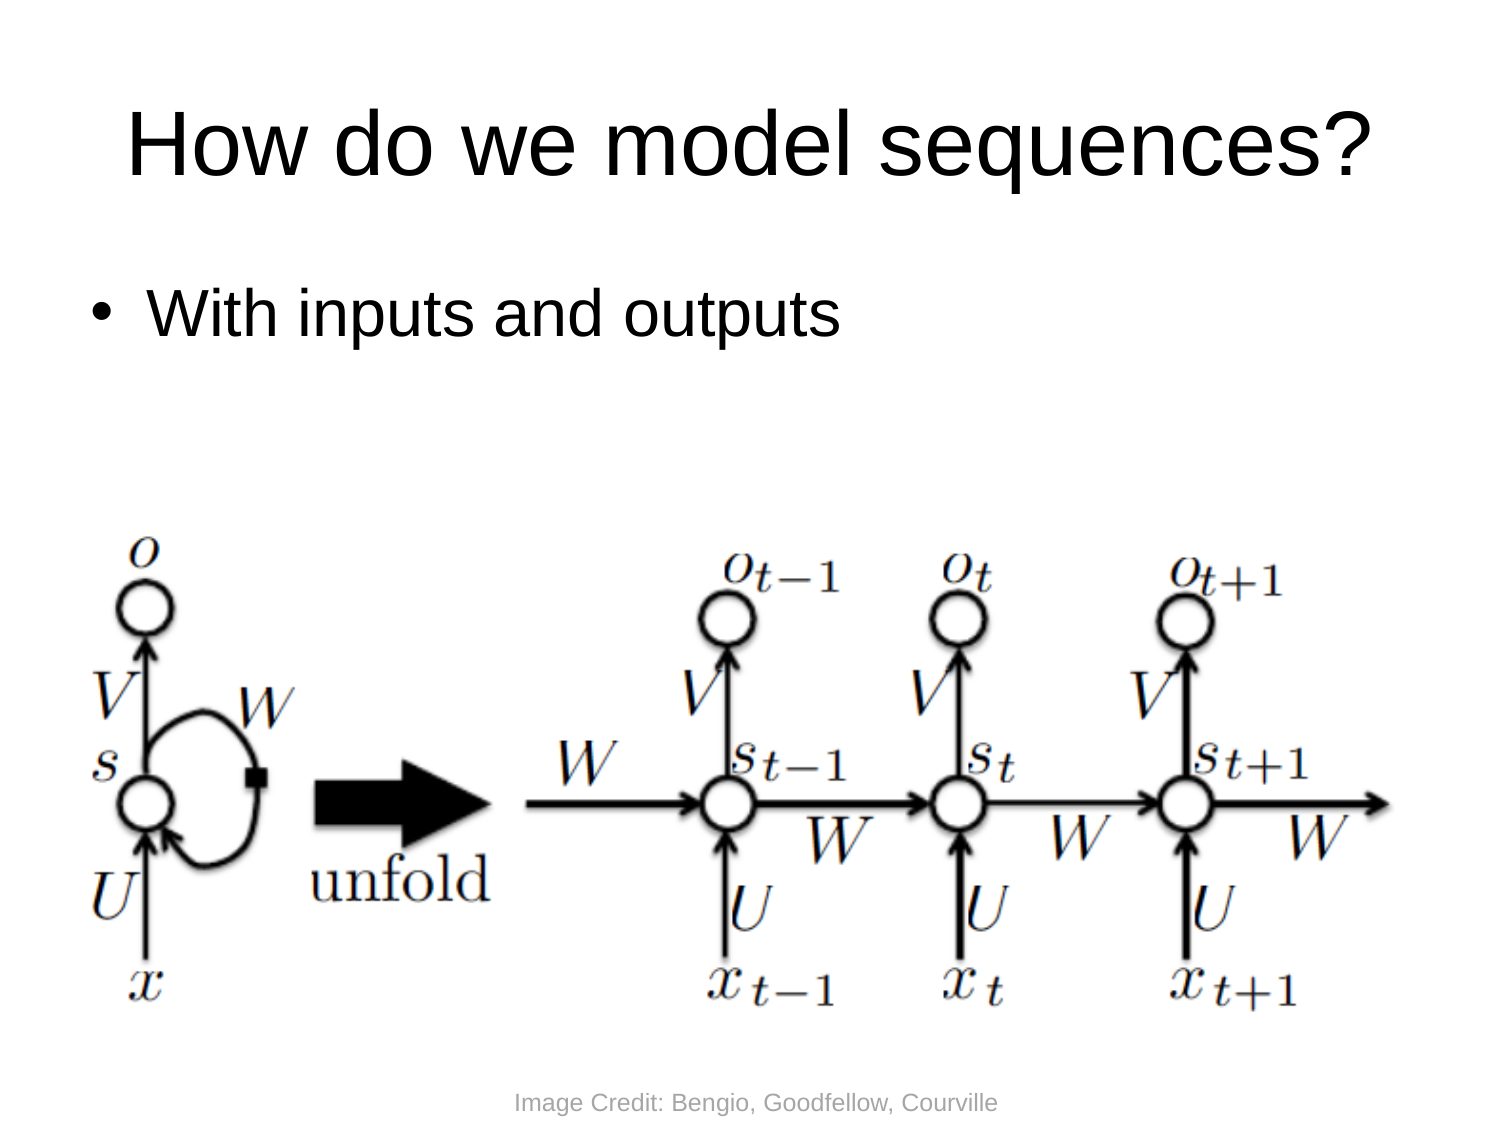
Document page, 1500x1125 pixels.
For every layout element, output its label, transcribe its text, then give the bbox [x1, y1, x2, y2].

text_box Image Credit: Bengio, Goodfellow, Courville [499, 1079, 1015, 1124]
list With inputs and outputs [75, 262, 1425, 475]
picture [0, 476, 1500, 1051]
title How do we model sequences? [75, 45, 1425, 233]
